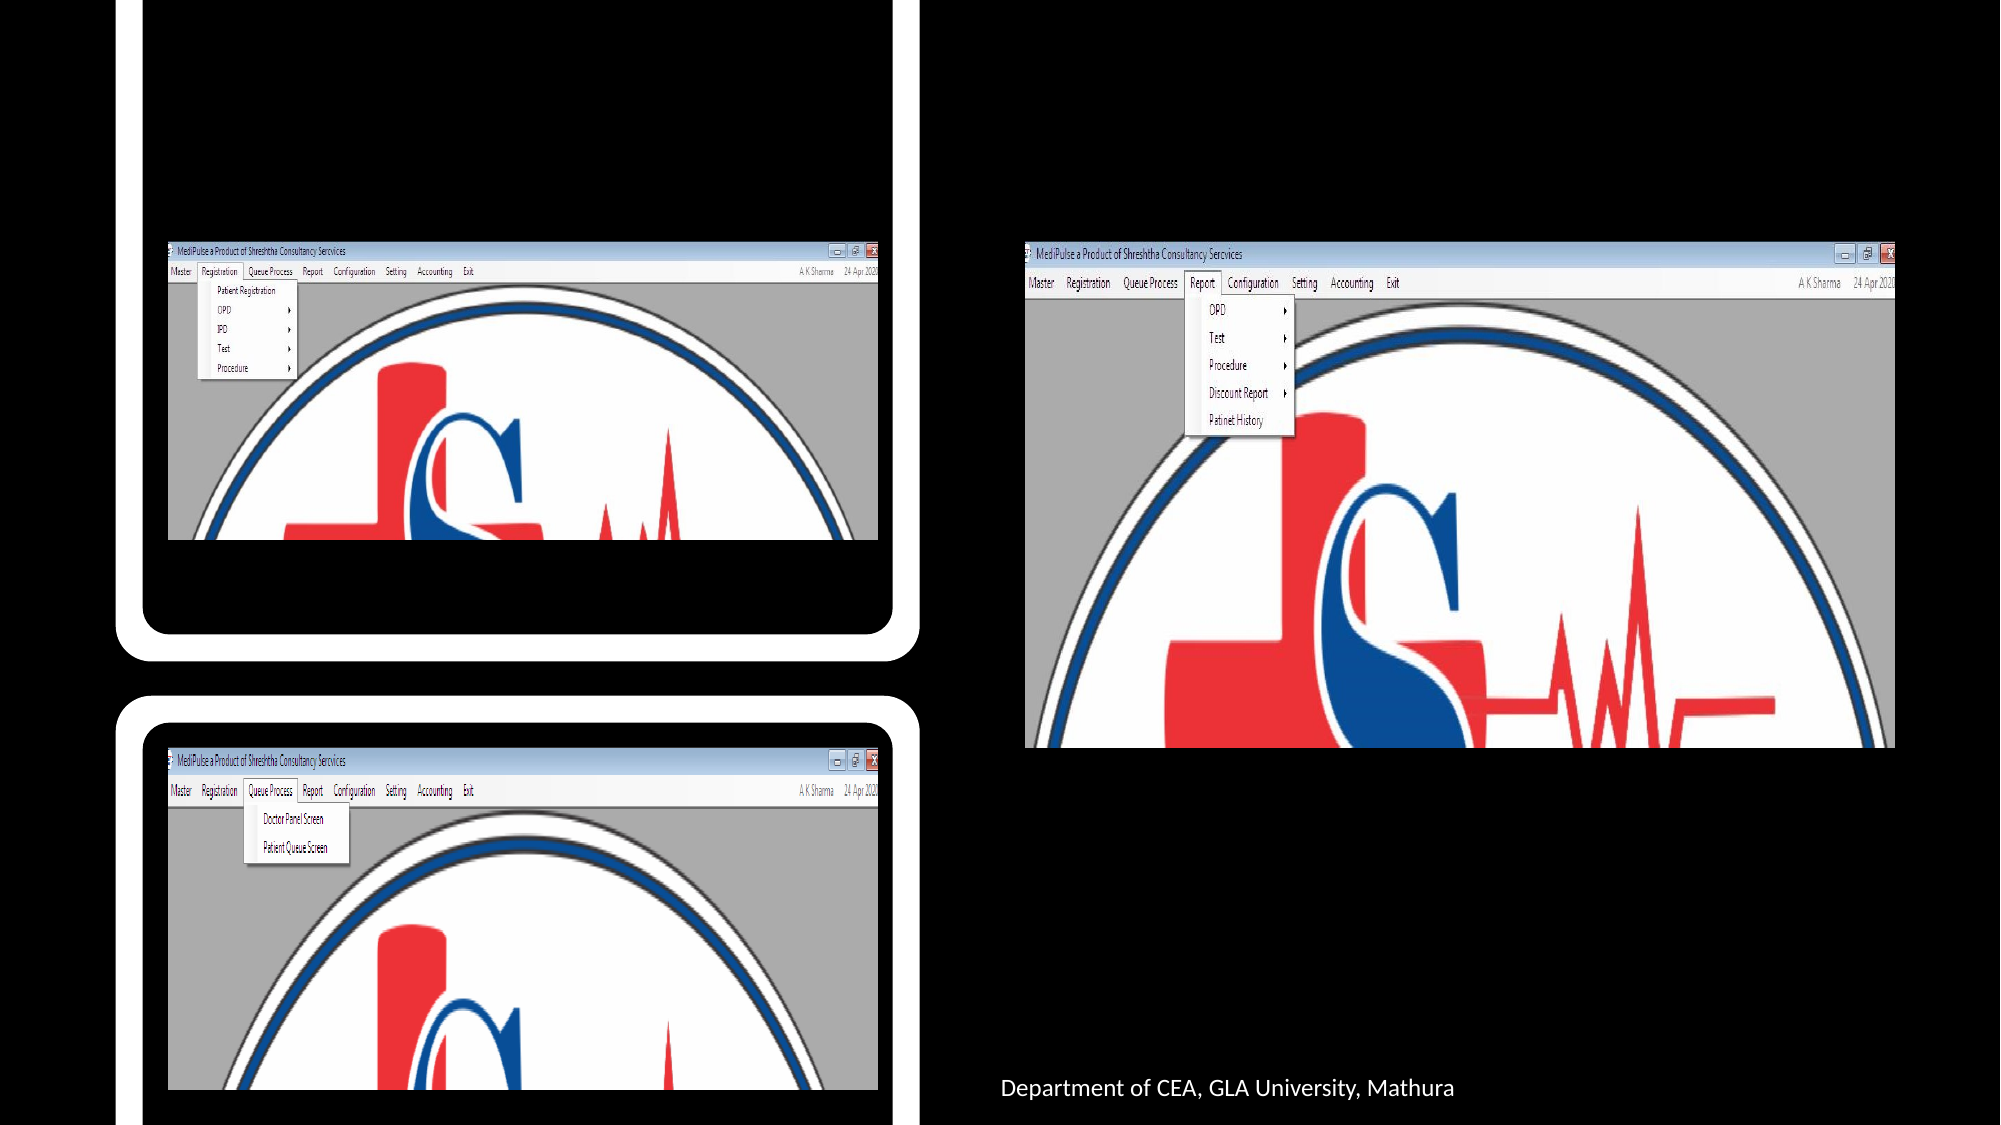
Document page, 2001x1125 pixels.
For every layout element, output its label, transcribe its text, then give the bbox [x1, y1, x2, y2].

text_box [114, 694, 921, 1125]
picture [167, 241, 879, 540]
footer Department of CEA, GLA University, Mathura [985, 1056, 1661, 1117]
text_box [141, 0, 894, 636]
picture [1025, 241, 1895, 749]
text_box [141, 721, 894, 1125]
text_box [114, 0, 921, 663]
picture [167, 747, 879, 1090]
